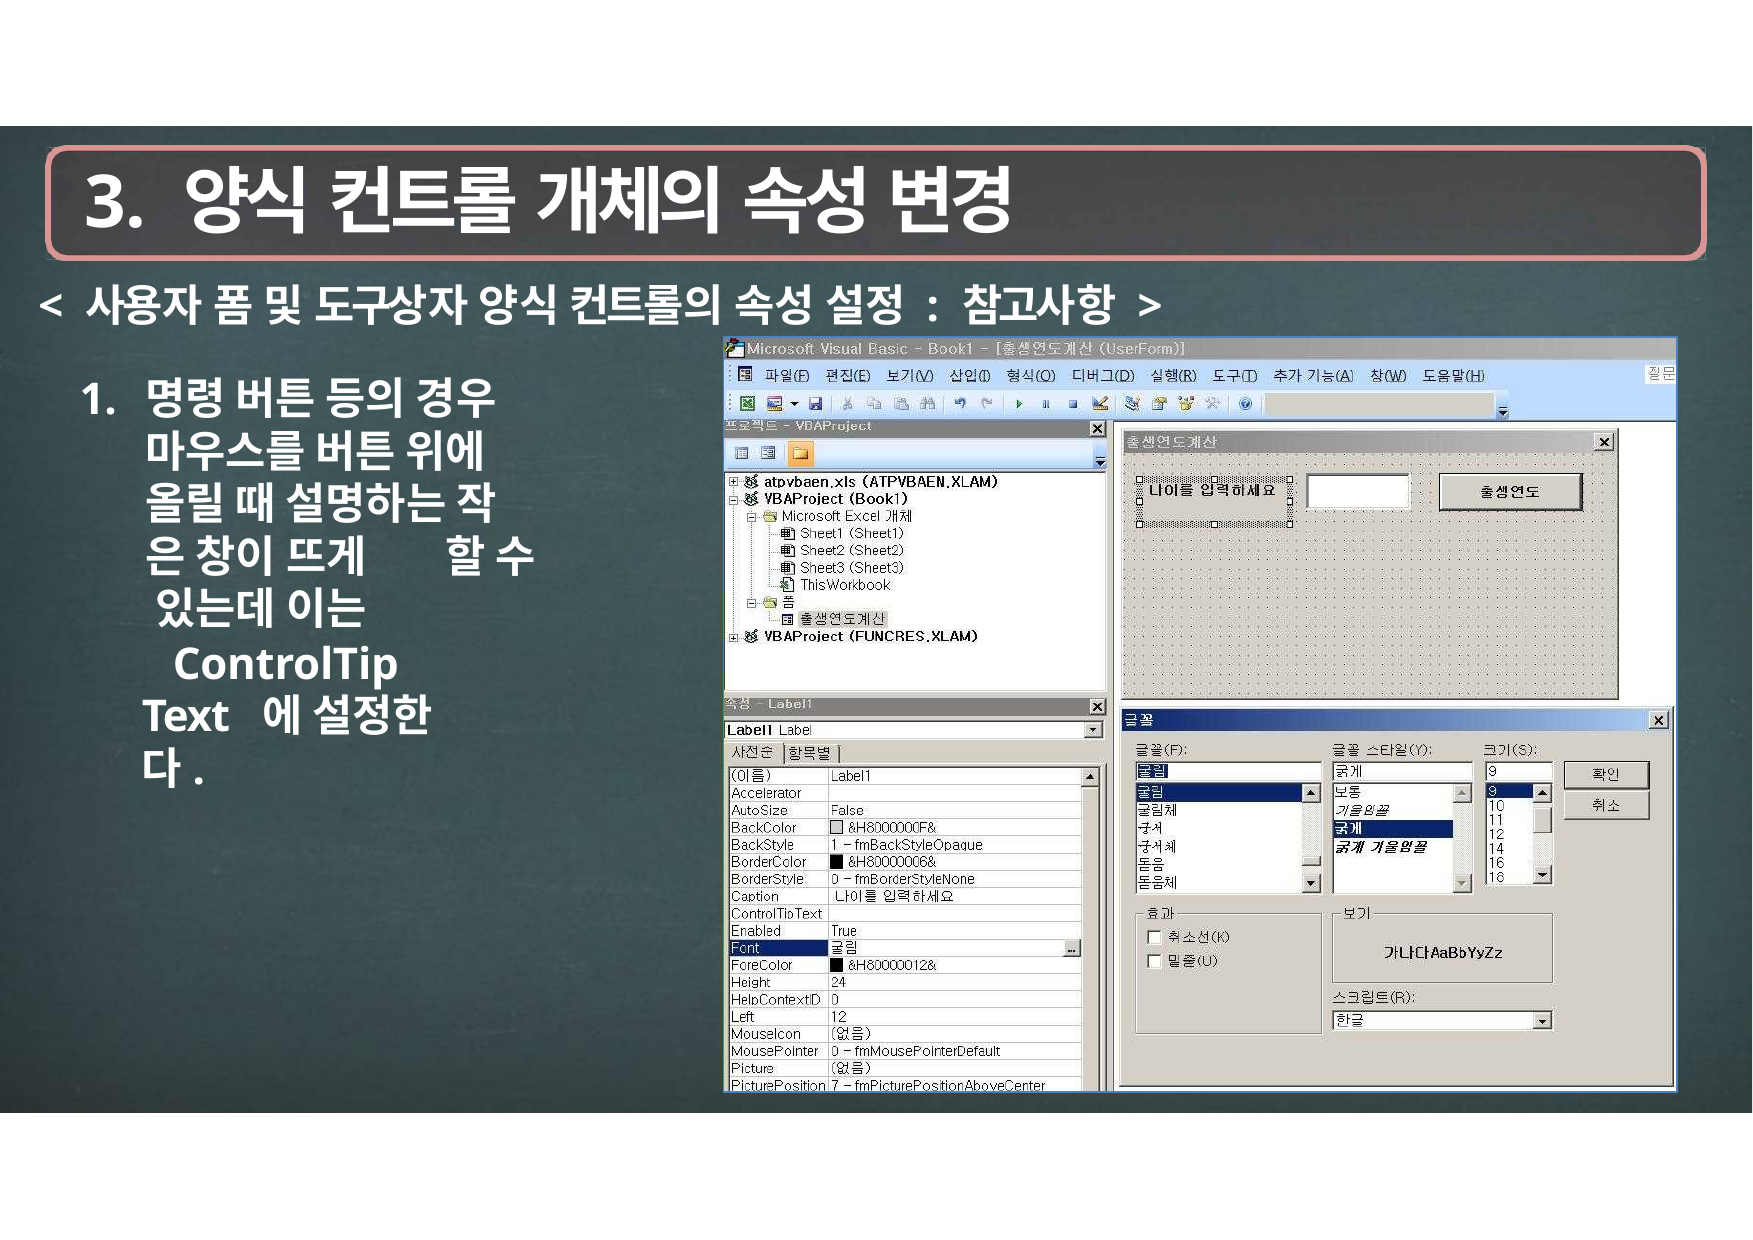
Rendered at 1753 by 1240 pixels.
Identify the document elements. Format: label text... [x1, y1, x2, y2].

picture [0, 126, 1753, 1113]
title 3. 양식 컨트롤 개체의 속성 변경 [82, 152, 1084, 275]
text_box < 사용자 폼 및 도구상자 양식 컨트롤의 속성 설정 : 참고사항 > 1. 명령 버튼 등의 경우 마우스를 버튼 위에 올릴 때 설명하는 작 은 창이 뜨게 할 수 있는데 이는 ControlTip Text 에 설정한다. [36, 275, 1194, 794]
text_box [722, 335, 1679, 1093]
